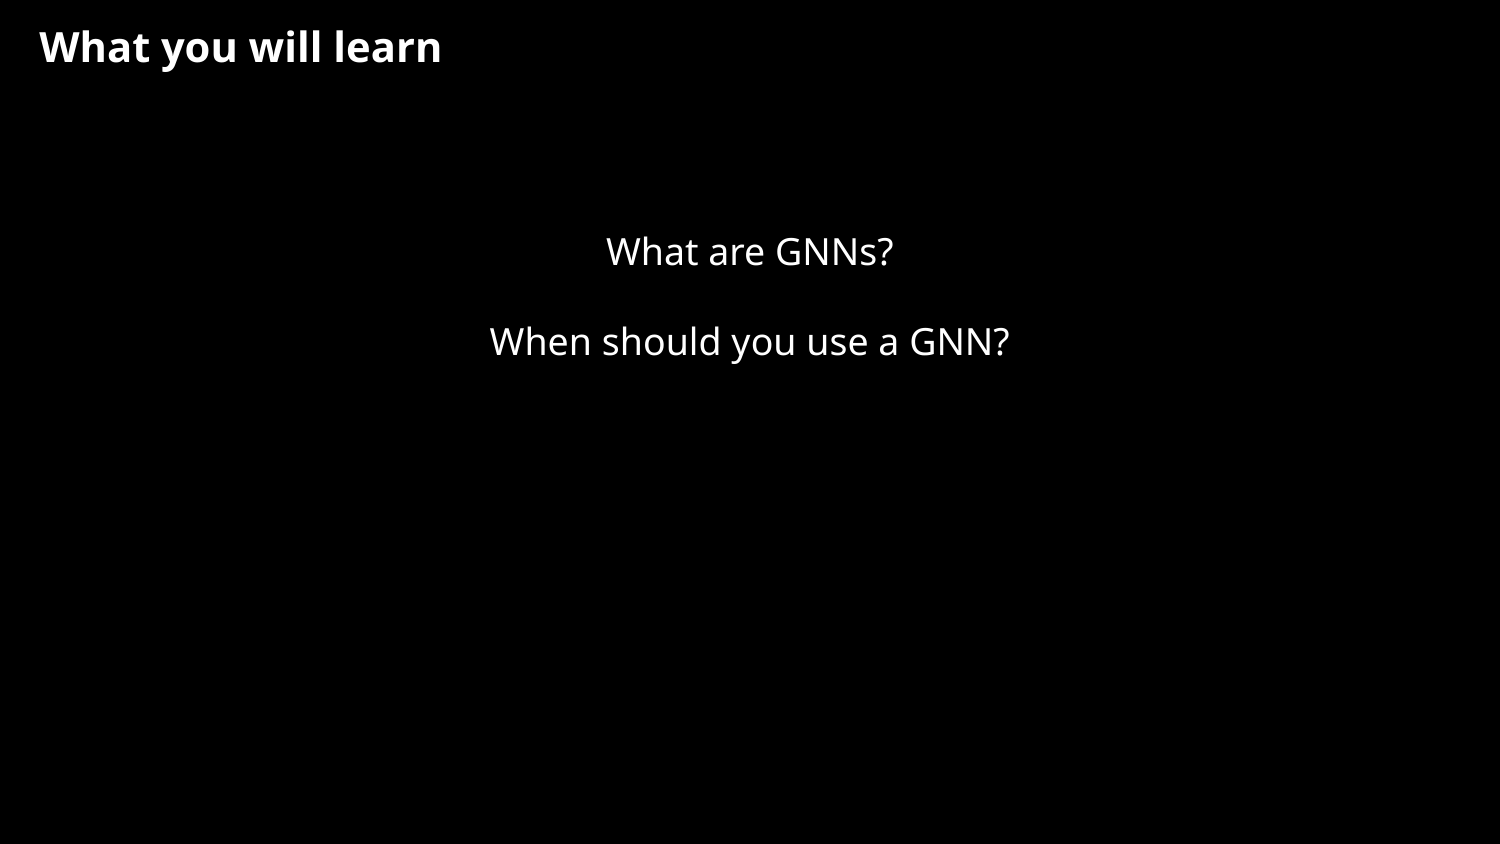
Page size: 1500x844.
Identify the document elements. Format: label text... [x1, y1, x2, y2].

title What you will learn [24, 18, 814, 98]
text_box What are GNNs? When should you use a GNN? [474, 220, 1026, 551]
